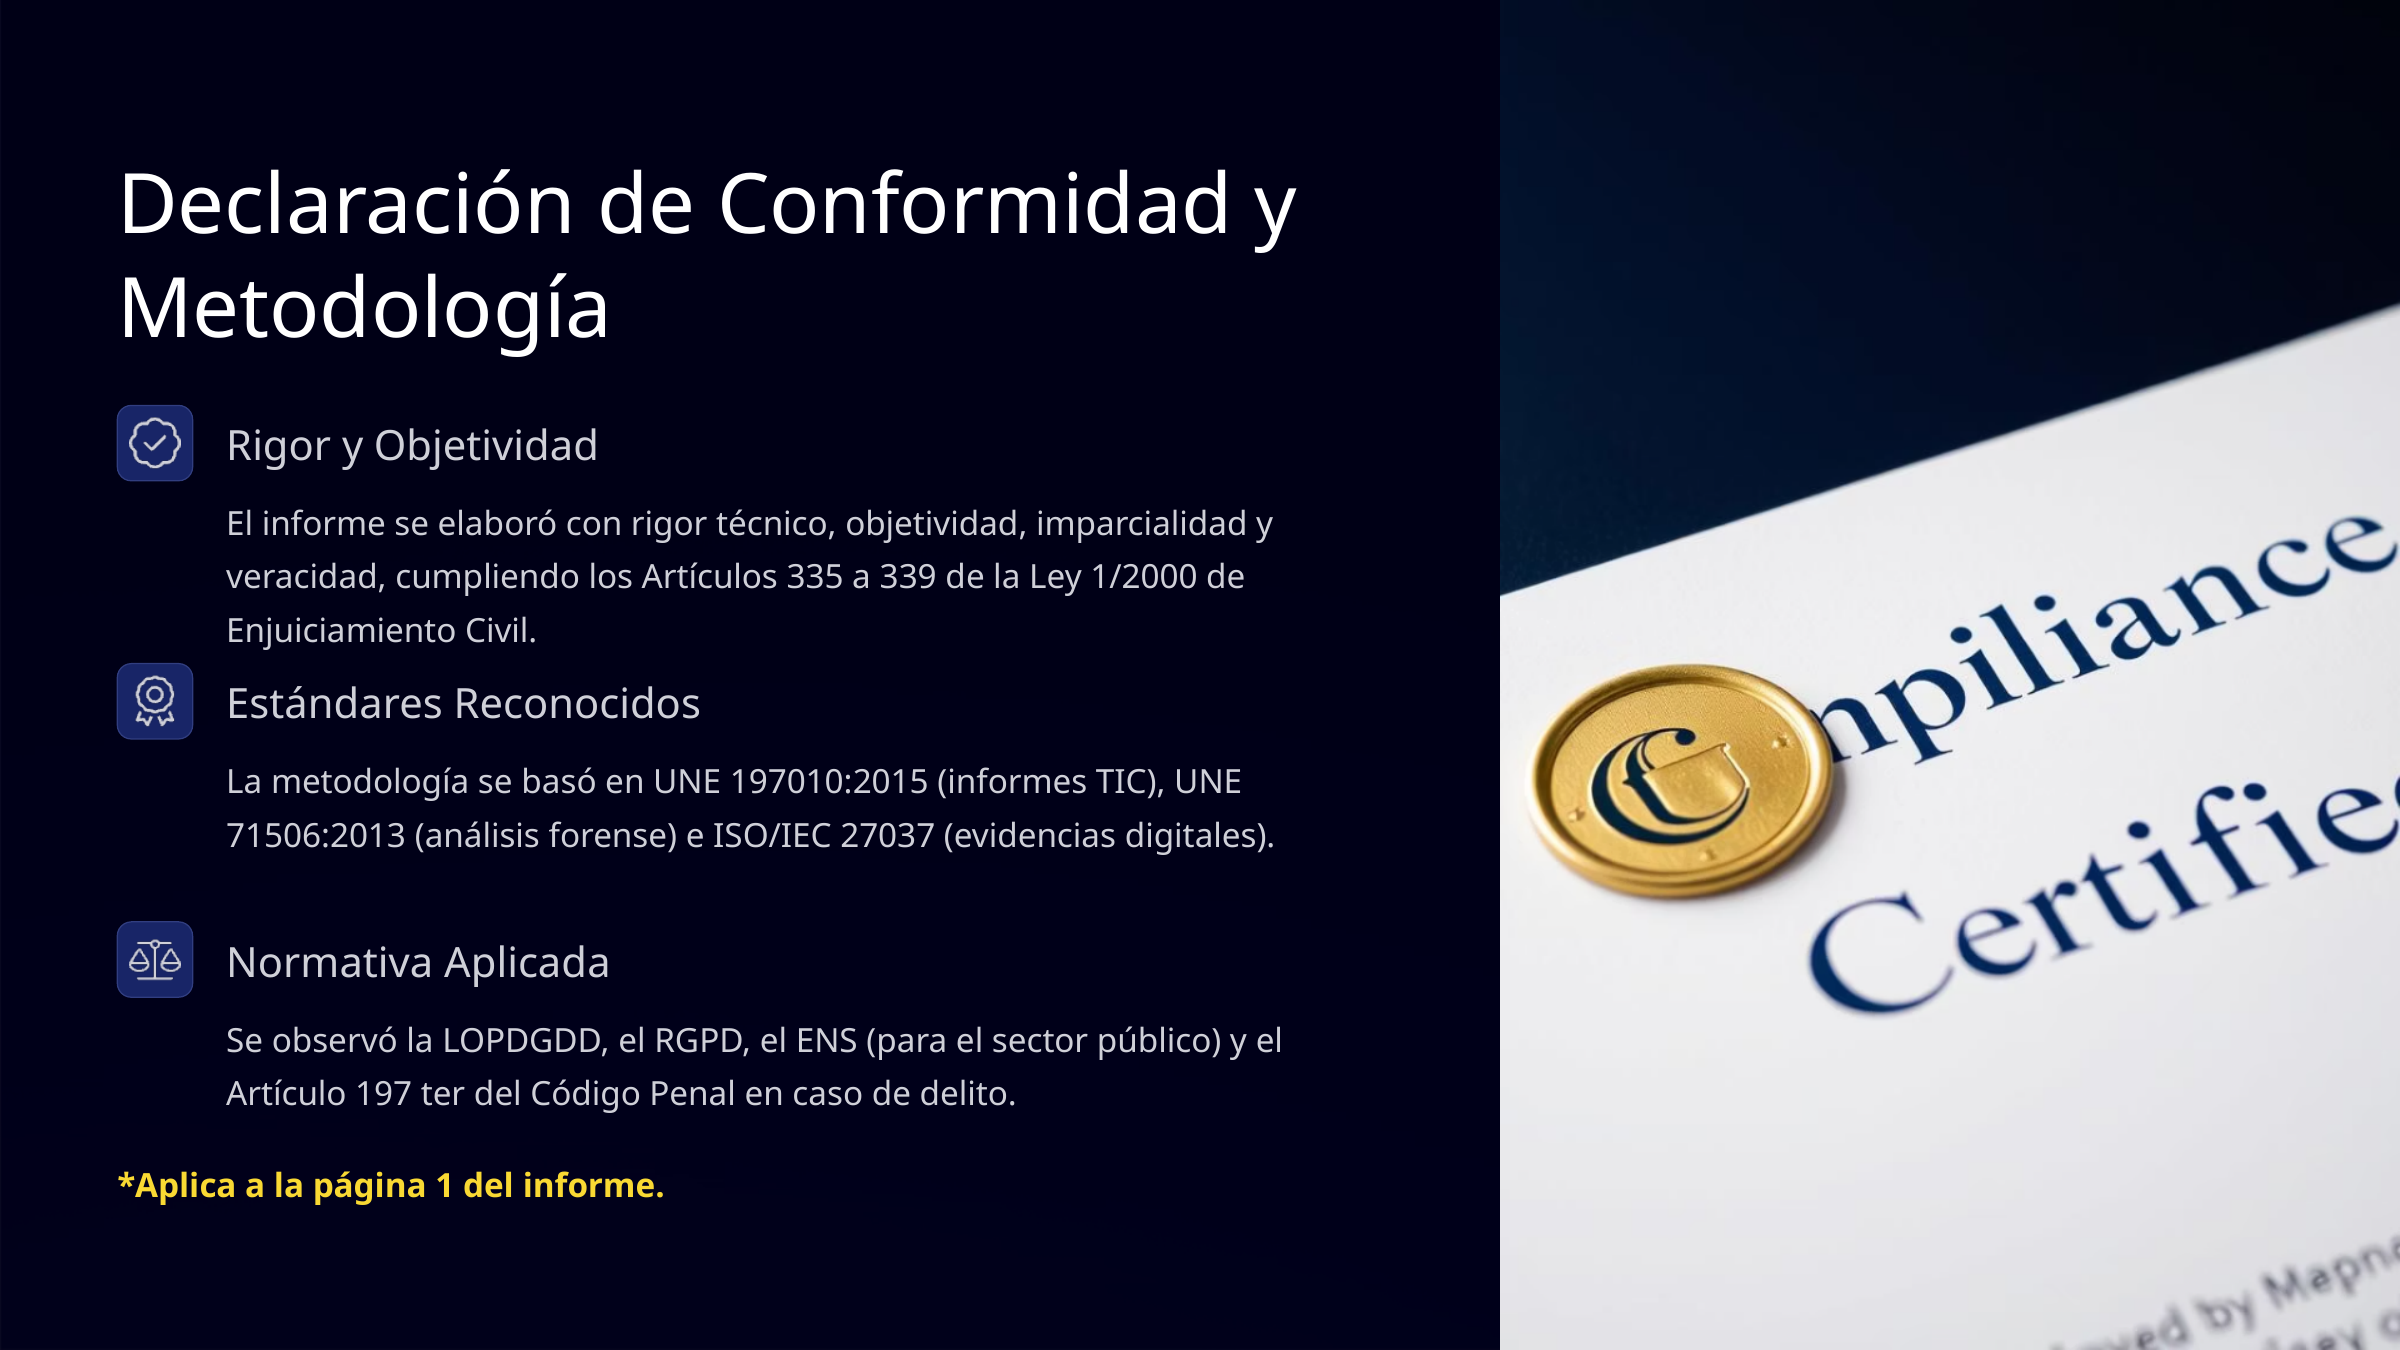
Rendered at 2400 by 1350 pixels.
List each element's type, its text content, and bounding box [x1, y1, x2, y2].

picture [129, 928, 181, 991]
picture [129, 669, 181, 733]
text_box [117, 921, 193, 998]
text_box Estándares Reconocidos [226, 675, 690, 728]
text_box Declaración de Conformidad y Metodología [117, 145, 1383, 356]
text_box La metodología se basó en UNE 197010:2015 (informes TIC), UNE 71506:2013 (análisis forense) e ISO/IEC 27037 (evidencias digitales). [226, 747, 1383, 855]
text_box [117, 405, 193, 481]
text_box Rigor y Objetividad [226, 416, 646, 470]
text_box El informe se elaboró con rigor técnico, objetividad, imparcialidad y veracidad, cumpliendo los Artículos 335 a 339 de la Ley 1/2000 de Enjuiciamiento Civil. [226, 489, 1383, 597]
picture [129, 411, 181, 475]
picture [1499, 0, 2400, 1350]
text_box [117, 663, 193, 740]
text_box Normativa Aplicada [226, 933, 646, 986]
text_box *Aplica a la página 1 del informe. [117, 1150, 1383, 1205]
text_box Se observó la LOPDGDD, el RGPD, el ENS (para el sector público) y el Artículo 197 ter del Código Penal en caso de delito. [226, 1005, 1383, 1113]
